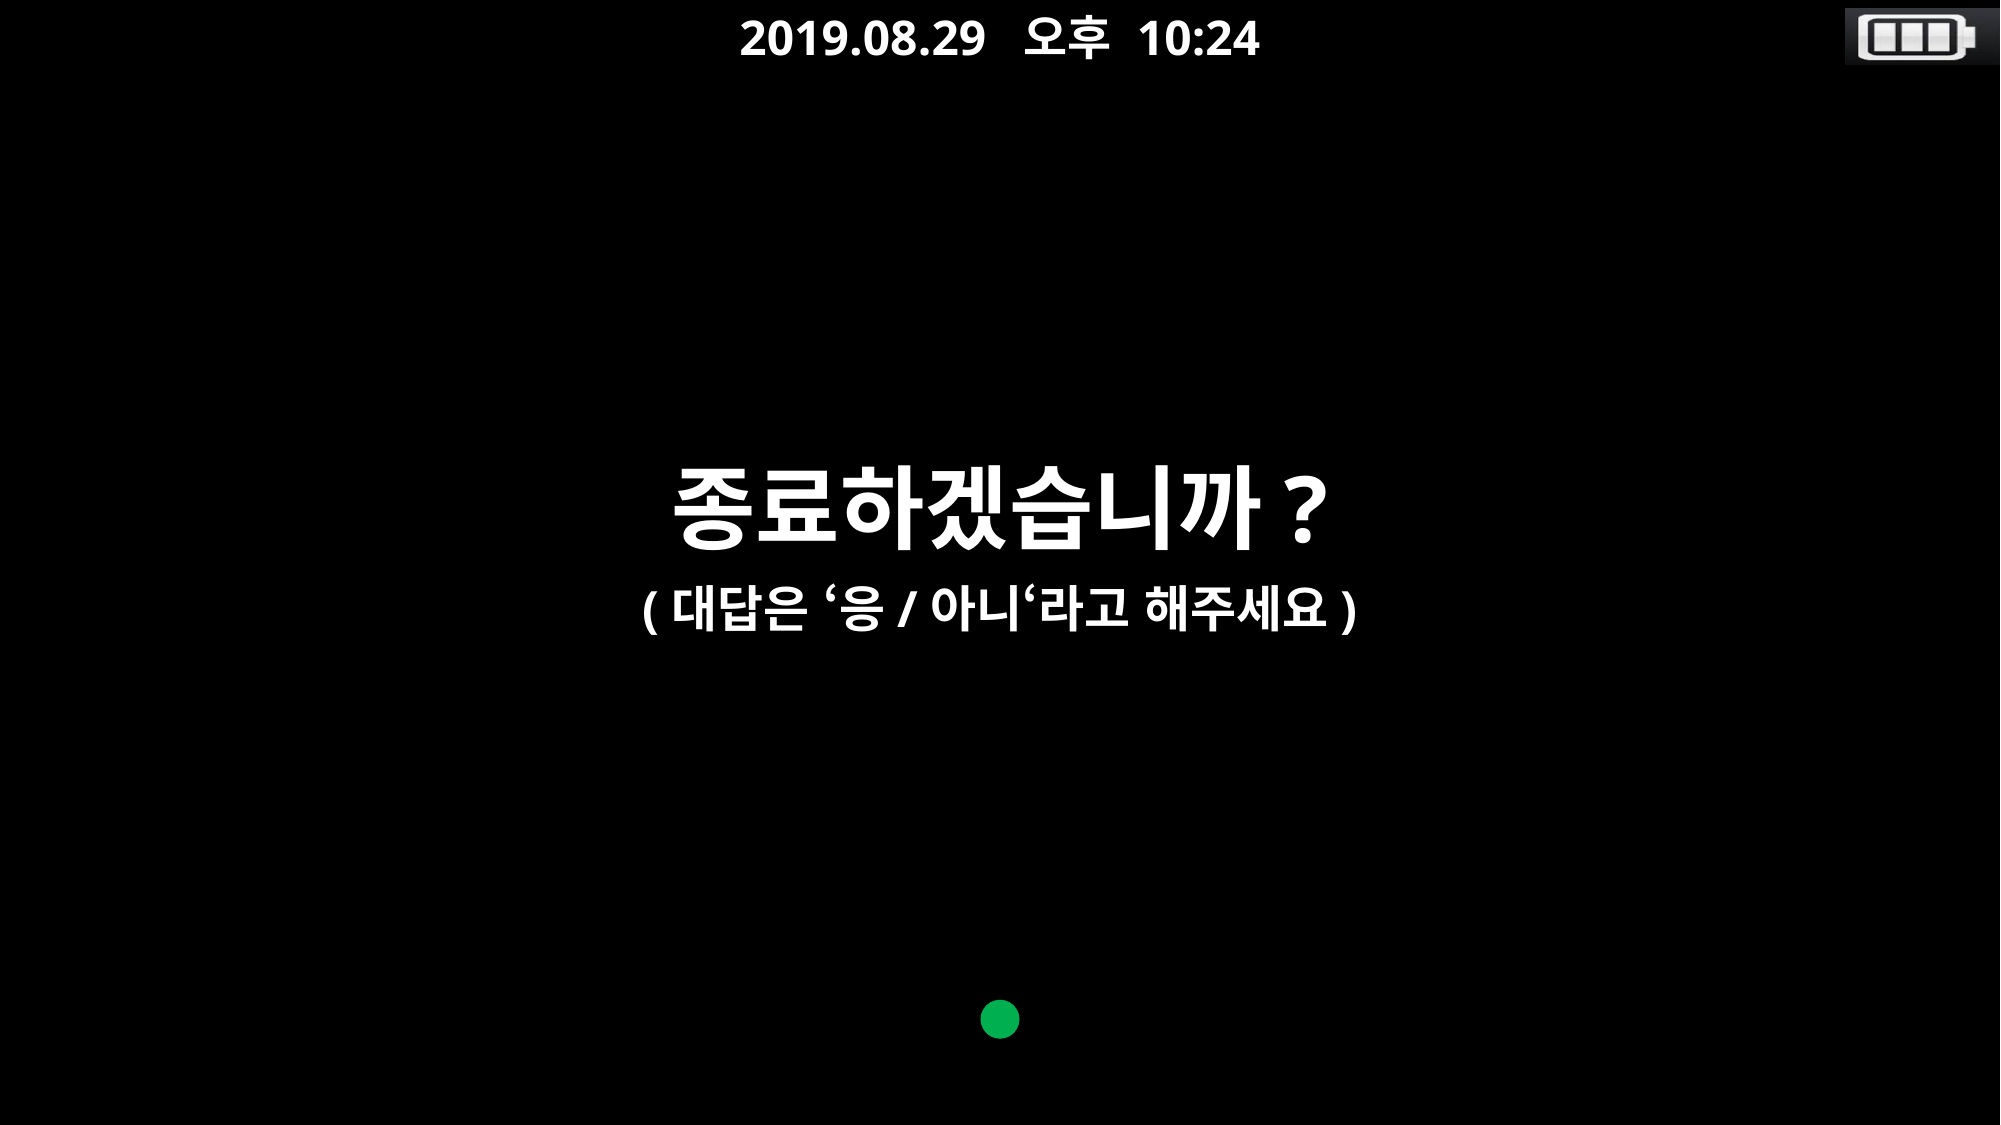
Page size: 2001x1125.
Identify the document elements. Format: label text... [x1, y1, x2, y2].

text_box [0, 0, 2000, 74]
text_box [980, 999, 1020, 1039]
text_box 종료하겠습니까? [561, 443, 1438, 569]
text_box (대답은 ‘응/아니‘라고 해주세요) [336, 570, 1664, 645]
